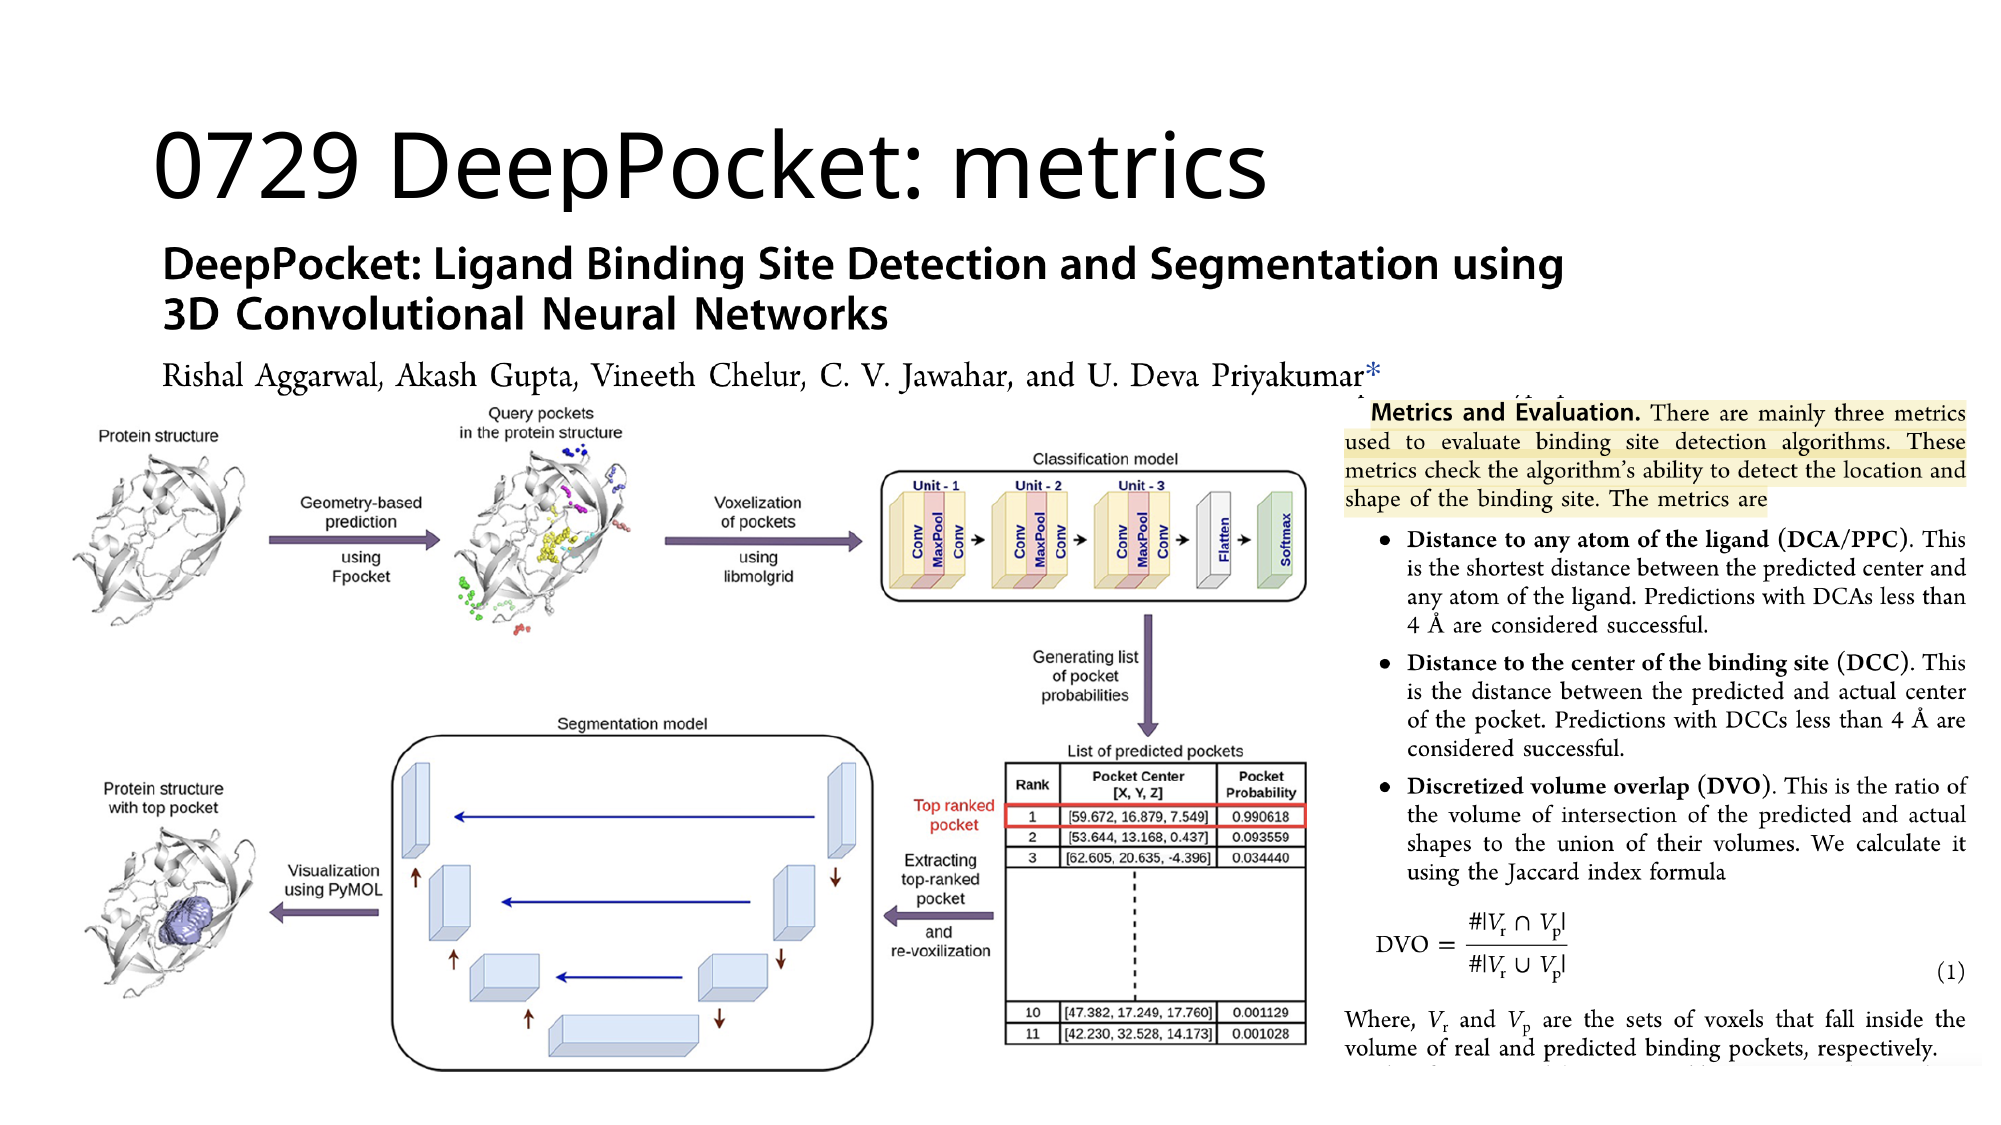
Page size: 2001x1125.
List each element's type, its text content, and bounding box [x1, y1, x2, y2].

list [31, 372, 1330, 1087]
title 0729 DeepPocket: metrics [137, 59, 1863, 278]
picture [137, 212, 1982, 1066]
